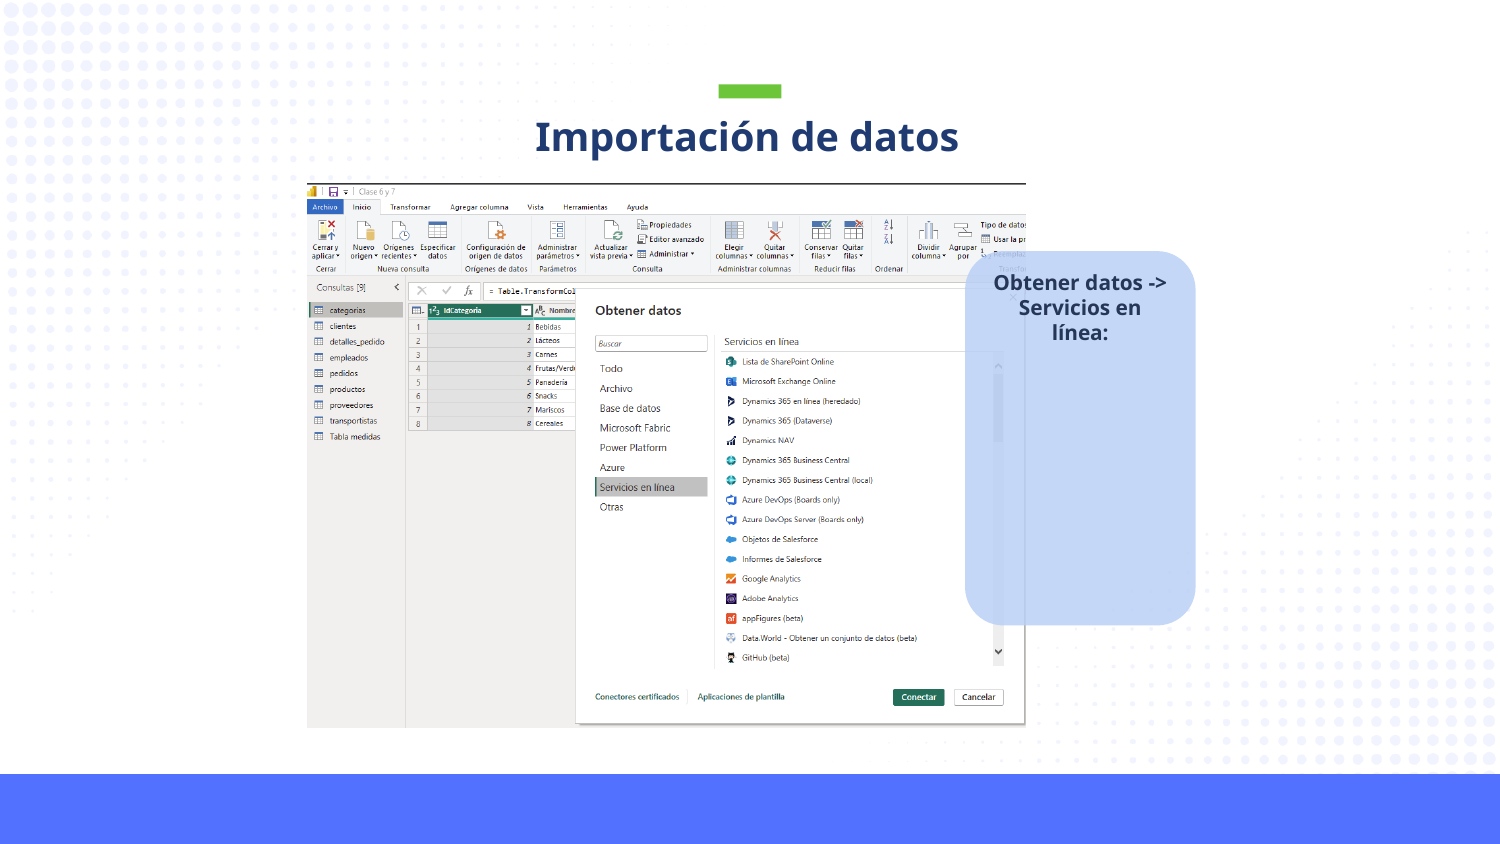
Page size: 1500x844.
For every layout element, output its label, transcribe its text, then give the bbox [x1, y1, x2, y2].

picture [0, 0, 1500, 773]
text_box Obtener datos -> Servicios en línea: [1030, 251, 1196, 626]
text_box Importación de datos [116, 119, 1379, 160]
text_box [0, 773, 1500, 844]
text_box [718, 84, 782, 99]
